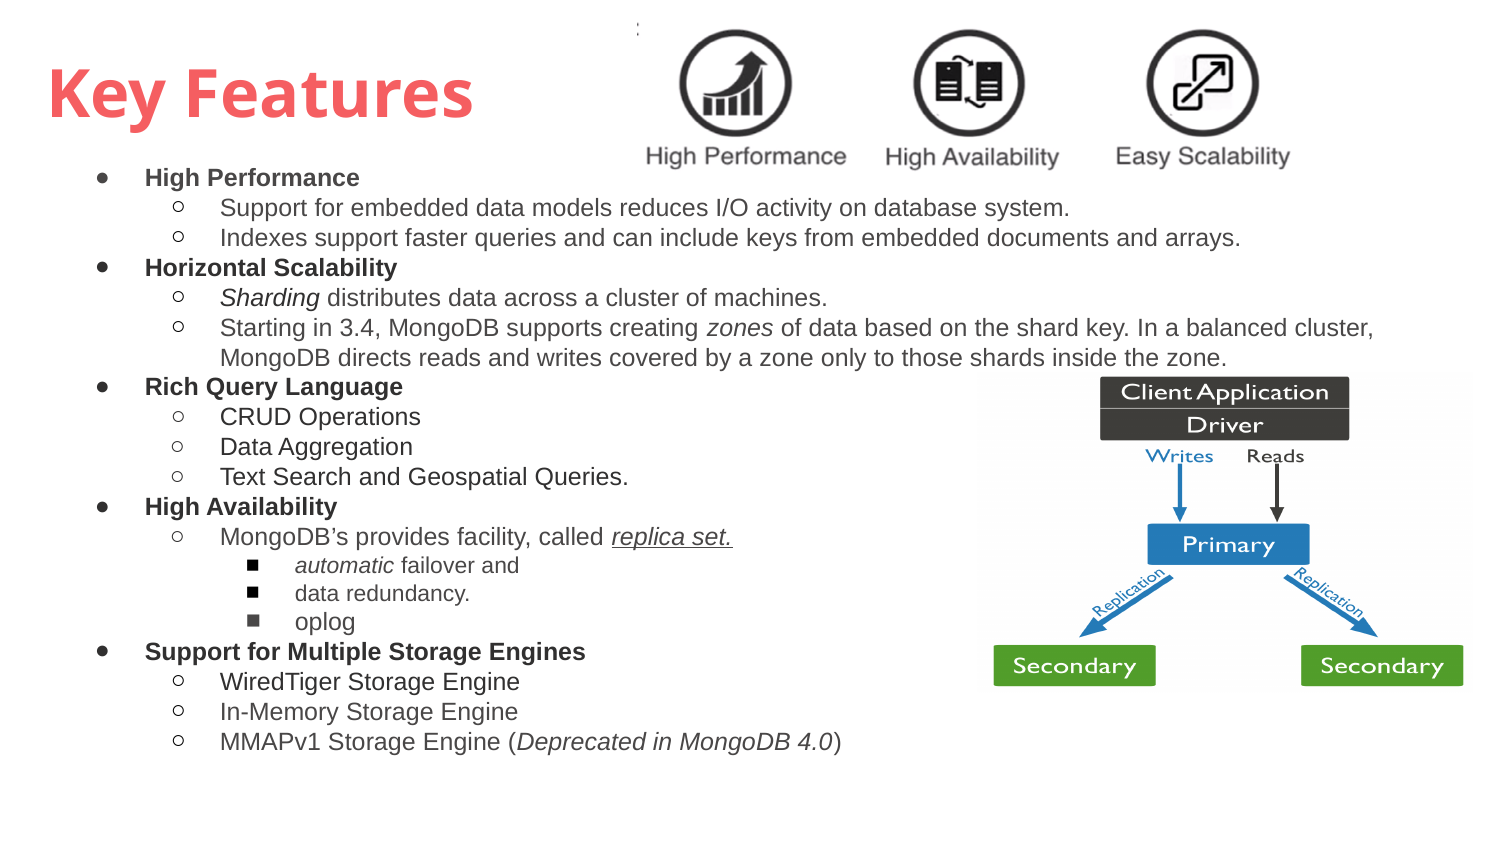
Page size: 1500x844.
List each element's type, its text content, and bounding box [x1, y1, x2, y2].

picture [977, 372, 1473, 694]
picture [637, 22, 1312, 182]
title Key Features [31, 22, 492, 147]
list High Performance Support for embedded data models reduces I/O activity on database system. Indexes support faster queries and can include keys from embedded documents and arrays. Horizontal Scalability Sharding distributes data across a cluster of machines. Starting in 3.4, MongoDB supports creating zones of data based on the shard key. In a balanced cluster, MongoDB directs reads and writes covered by a zone only to those shards inside the zone. Rich Query Language CRUD Operations Data Aggregation Text Search and Geospatial Queries. High Availability MongoDB’s provides facility, called replica set. automatic failover and data redundancy. oplog Support for Multiple Storage Engines WiredTiger Storage Engine In-Memory Storage Engine MMAPv1 Storage Engine (Deprecated in MongoDB 4.0) [54, 146, 1458, 826]
